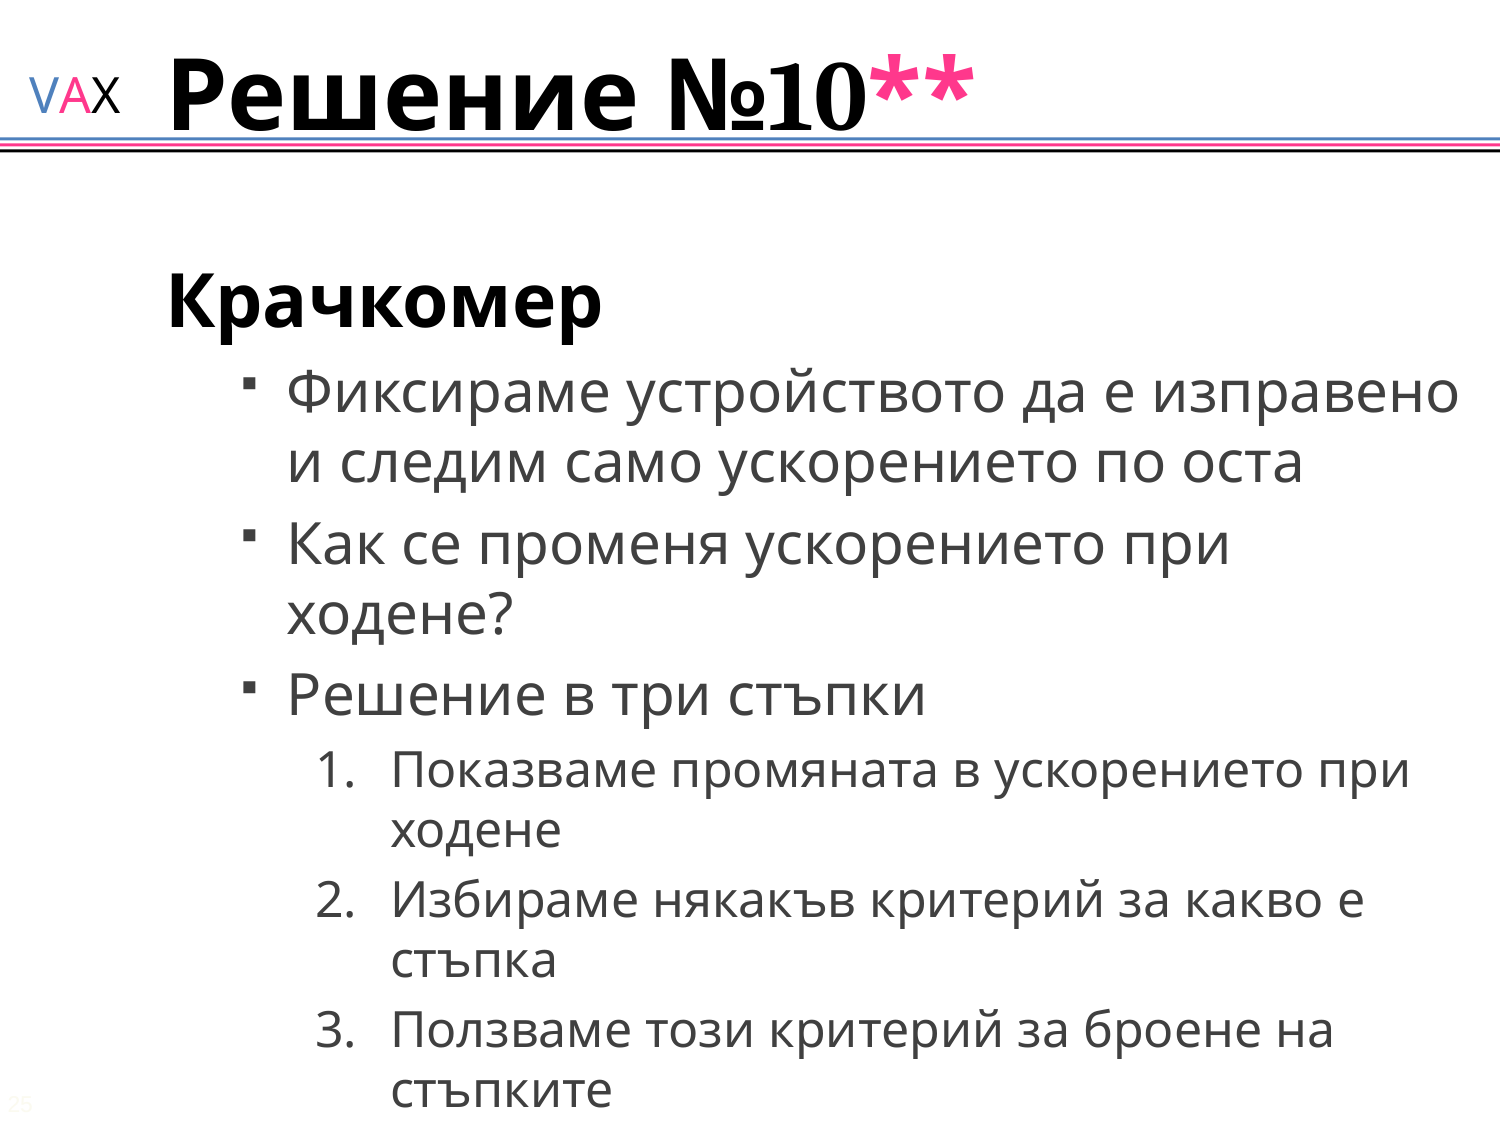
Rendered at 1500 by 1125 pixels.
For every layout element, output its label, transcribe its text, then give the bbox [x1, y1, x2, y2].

title Решение №10** [0, 37, 1500, 144]
